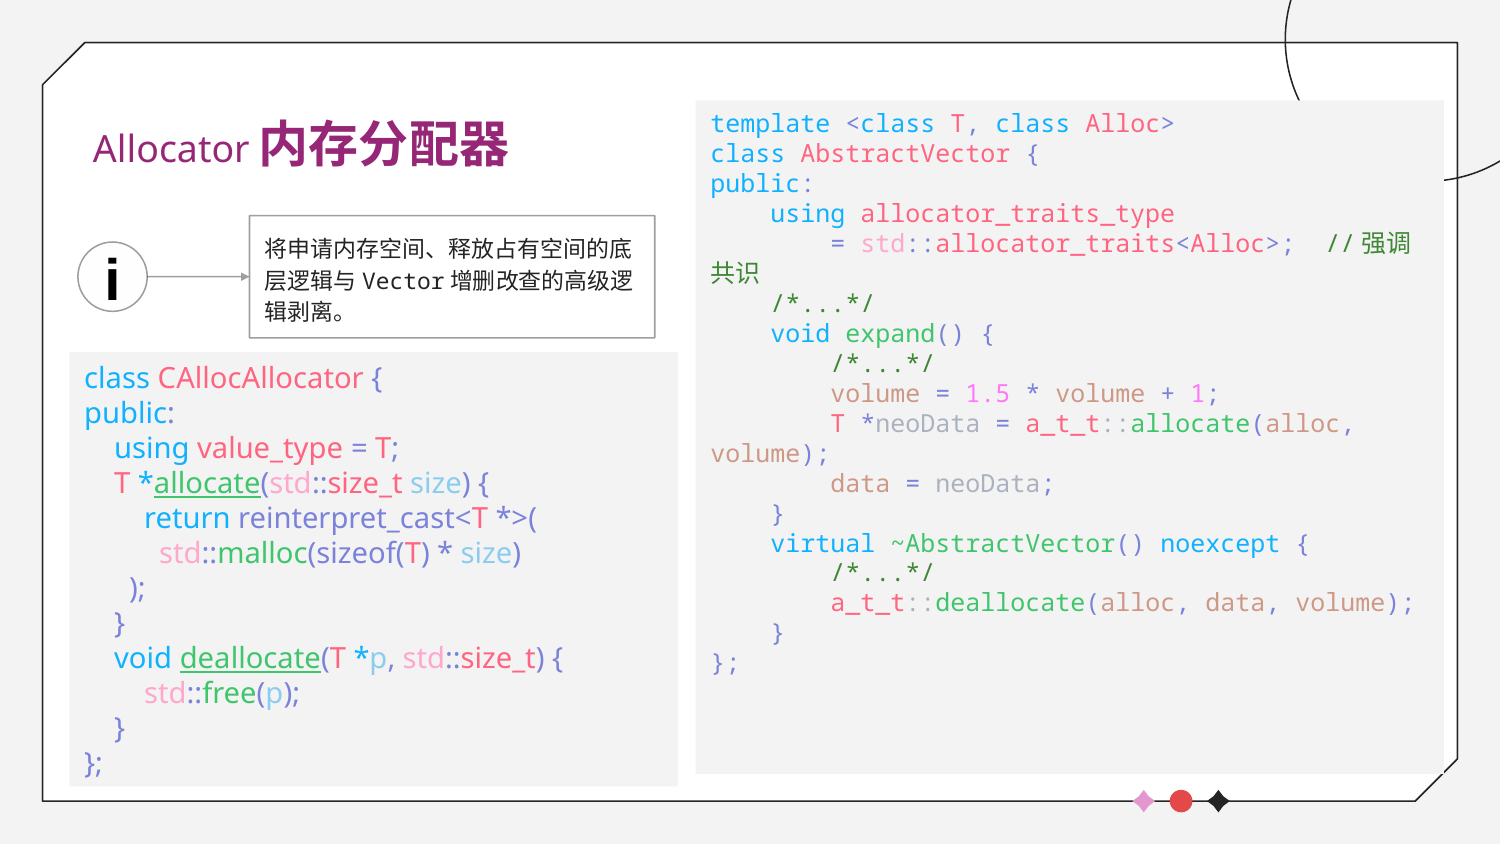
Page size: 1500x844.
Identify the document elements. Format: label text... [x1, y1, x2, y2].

text_box template <class T, class Alloc> class AbstractVector { public: using allocator_traits_type = std::allocator_traits<Alloc>; //强调共识 /*...*/ void expand() { /*...*/ volume = 1.5 * volume + 1; T *neoData = a_t_t::allocate(alloc, volume); data = neoData; } virtual ~AbstractVector() noexcept { /*...*/ a_t_t::deallocate(alloc, data, volume); } }; [695, 100, 1444, 774]
title Allocator内存分配器 [77, 97, 1342, 192]
text_box 将申请内存空间、释放占有空间的底层逻辑与Vector增删改查的高级逻辑剥离。 [249, 215, 655, 338]
text_box i [77, 242, 148, 312]
text_box class CAllocAllocator { public: using value_type = T; T *allocate(std::size_t size) { return reinterpret_cast<T *>( std::malloc(sizeof(T) * size) ); } void deallocate(T *p, std::size_t) { std::free(p); } }; [69, 352, 678, 787]
